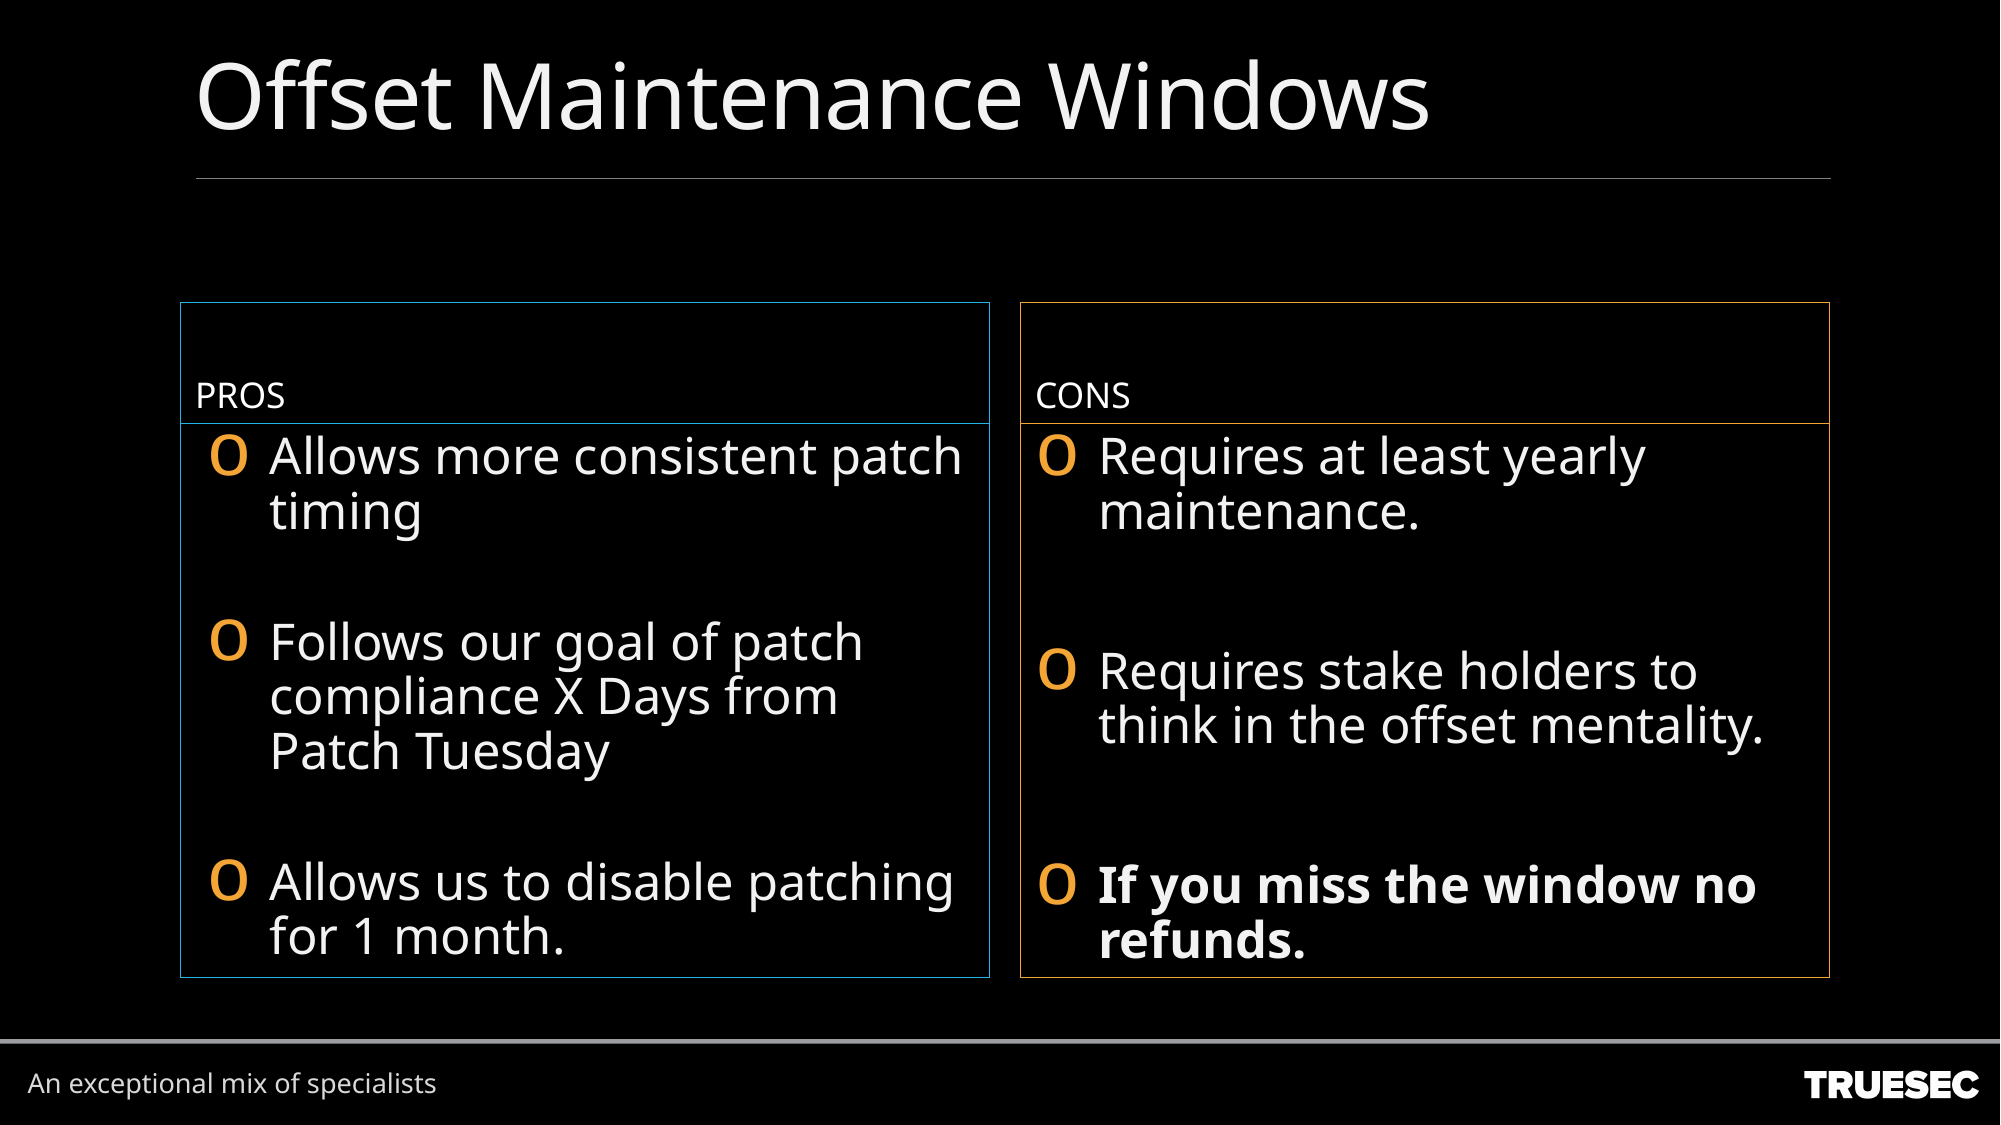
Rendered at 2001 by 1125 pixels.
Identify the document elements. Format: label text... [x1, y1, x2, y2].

list Pros [180, 302, 990, 423]
picture [1804, 1067, 1979, 1101]
list Requires at least yearly maintenance. Requires stake holders to think in the offset mentality. If you miss the window no refunds. [1020, 423, 1830, 978]
title Offset Maintenance Windows [180, 47, 1830, 285]
list Allows more consistent patch timing Follows our goal of patch compliance X Days from Patch Tuesday Allows us to disable patching for 1 month. [180, 423, 990, 978]
list Cons [1020, 302, 1830, 423]
